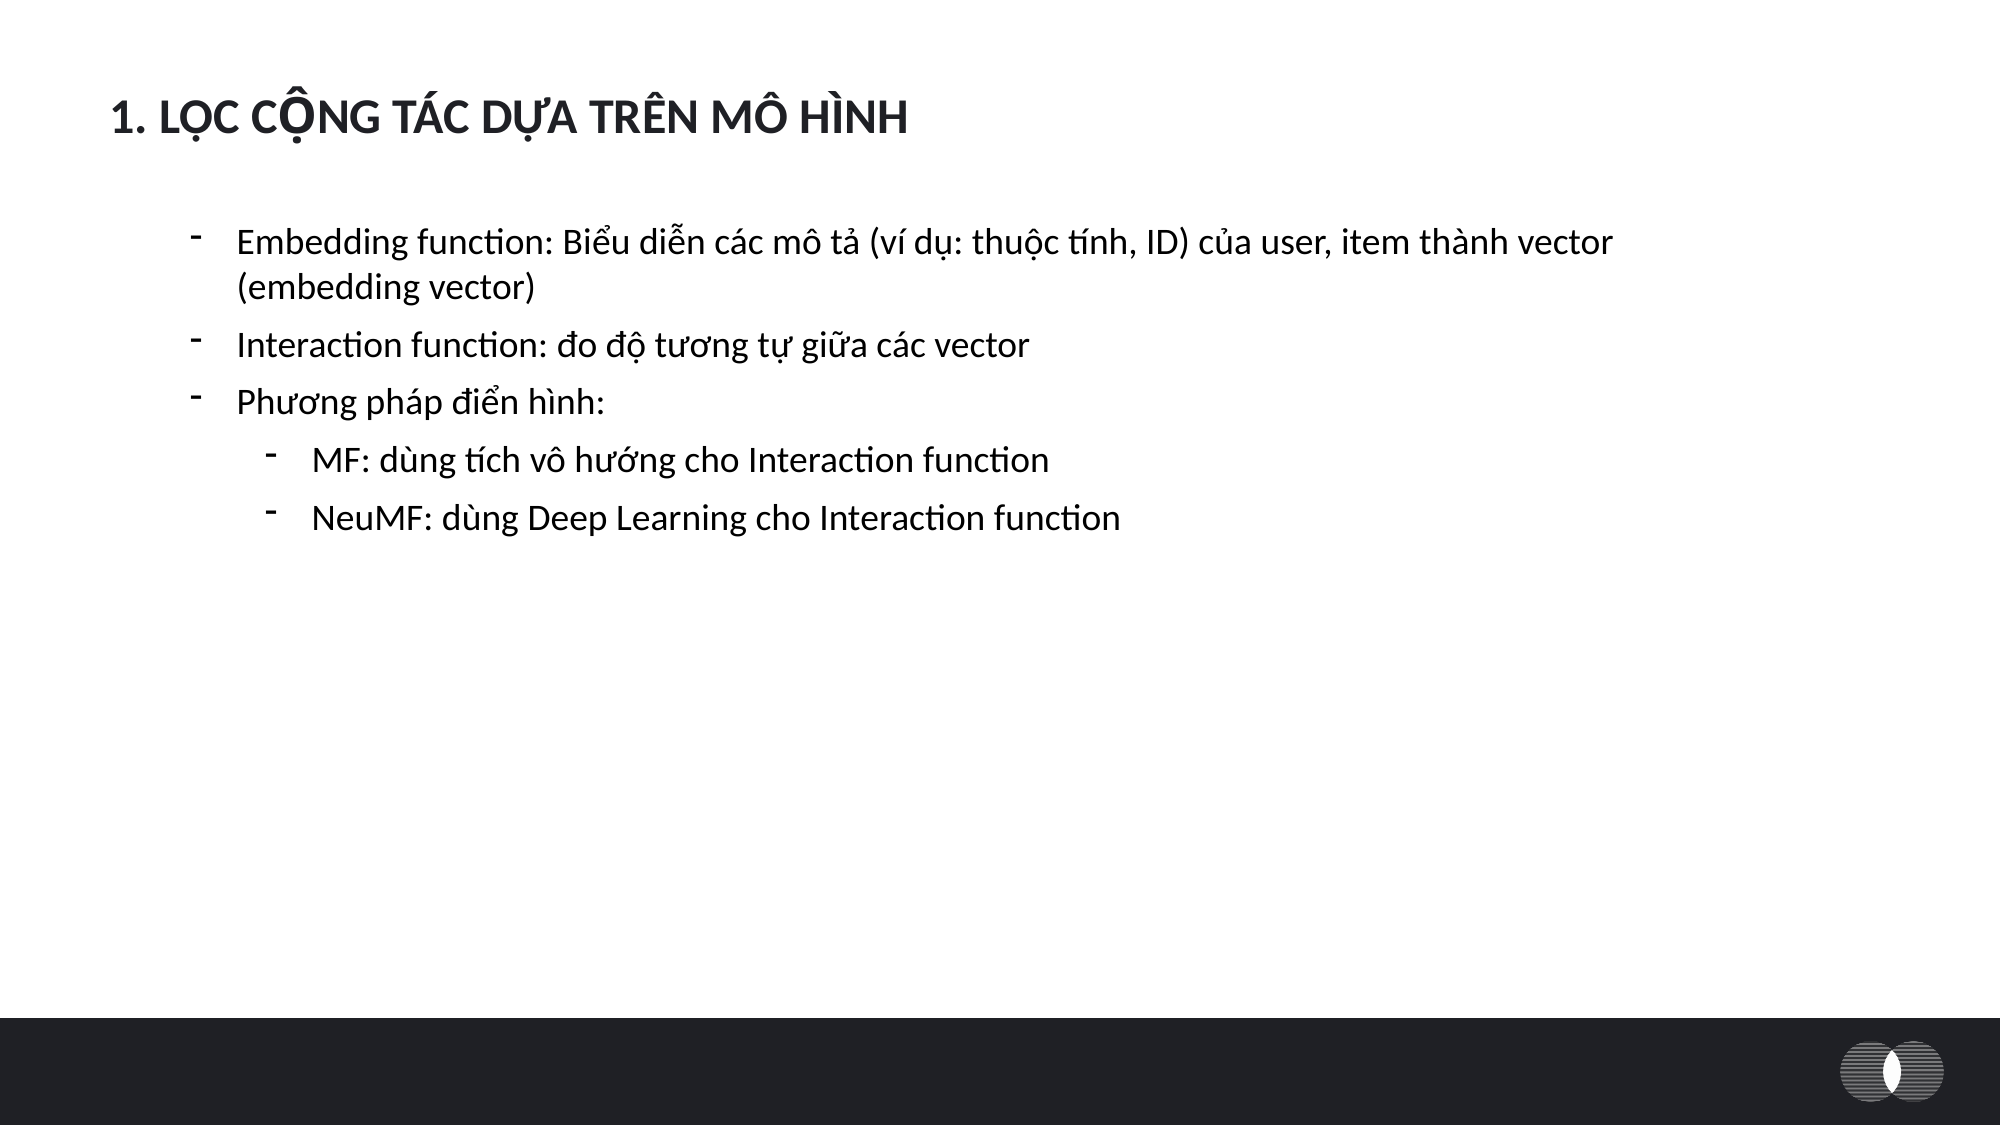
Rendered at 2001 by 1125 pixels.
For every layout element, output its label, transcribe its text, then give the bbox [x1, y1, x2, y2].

text_box 1. LỌC CỘNG TÁC DỰA TRÊN MÔ HÌNH [94, 76, 1415, 152]
picture [1840, 1041, 1944, 1102]
text_box [0, 1018, 2000, 1125]
text_box Embedding function: Biểu diễn các mô tả (ví dụ: thuộc tính, ID) của user, item thành vector (embedding vector) Interaction function: đo độ tương tự giữa các vector Phương pháp điển hình: MF: dùng tích vô hướng cho Interaction function NeuMF: dùng Deep Learning cho Interaction function [174, 210, 1730, 652]
